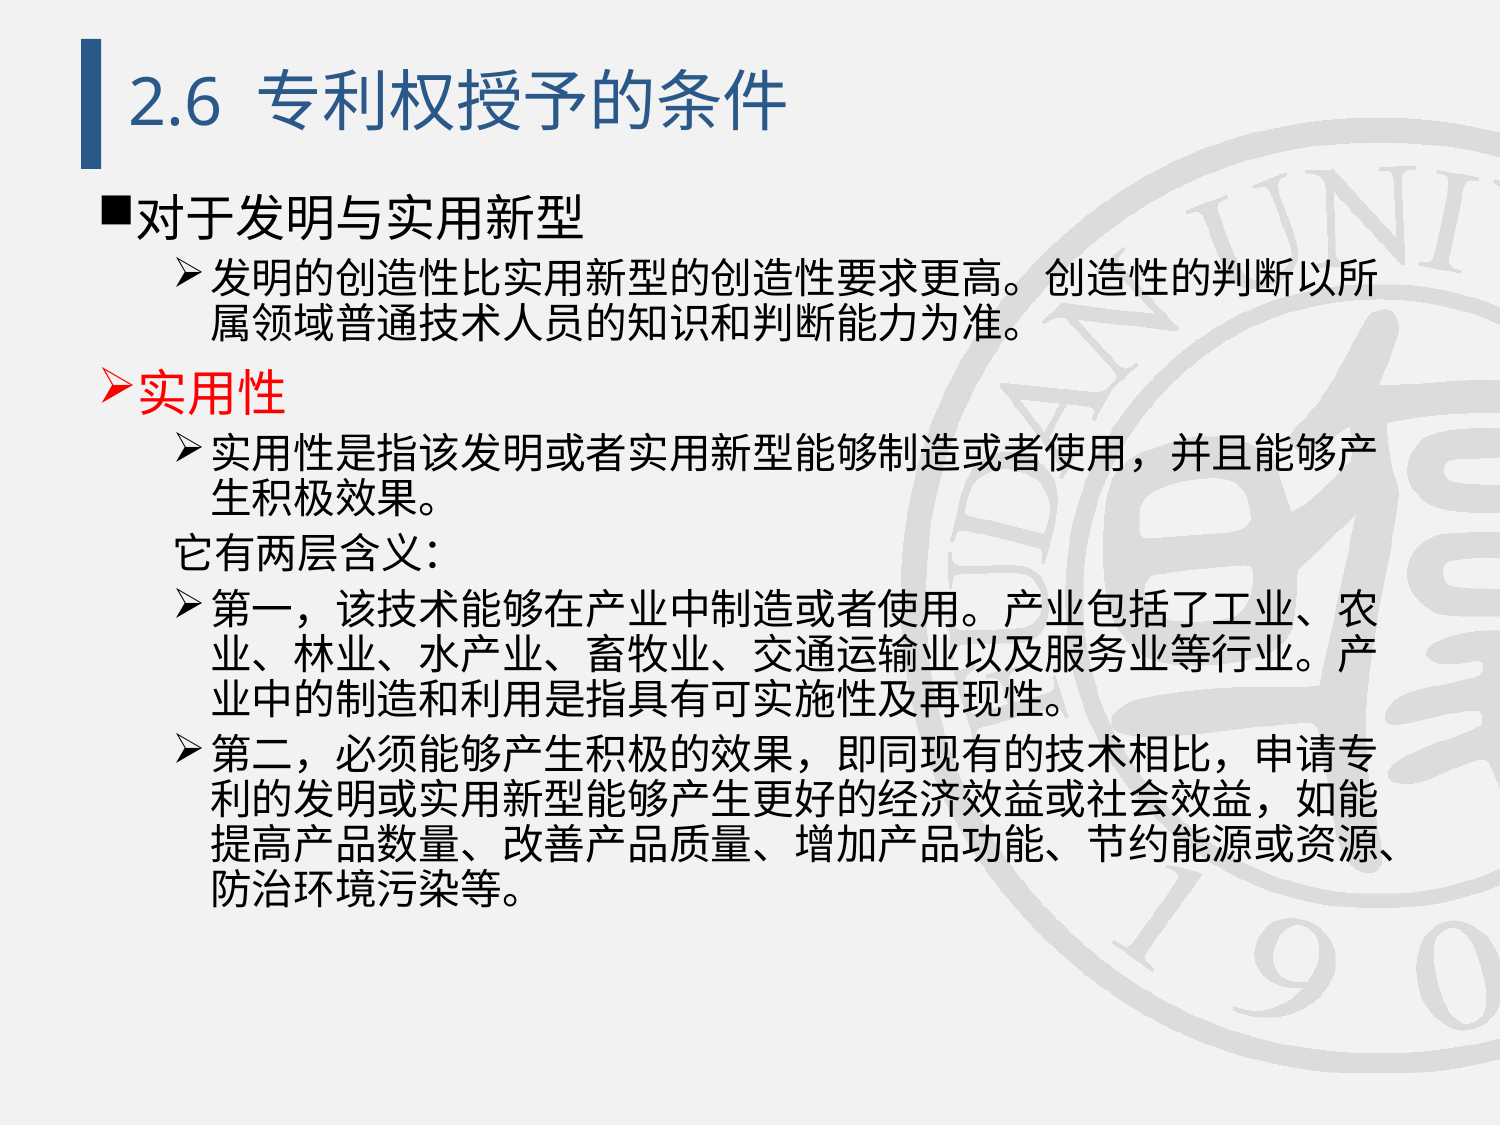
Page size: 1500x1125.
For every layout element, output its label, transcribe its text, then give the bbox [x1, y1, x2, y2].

list 对于发明与实用新型 发明的创造性比实用新型的创造性要求更高。创造性的判断以所属领域普通技术人员的知识和判断能力为准。 实用性 实用性是指该发明或者实用新型能够制造或者使用，并且能够产生积极效果。 它有两层含义： 第一，该技术能够在产业中制造或者使用。产业包括了工业、农业、林业、水产业、畜牧业、交通运输业以及服务业等行业。产业中的制造和利用是指具有可实施性及再现性。 第二，必须能够产生积极的效果，即同现有的技术相比，申请专利的发明或实用新型能够产生更好的经济效益或社会效益，如能提高产品数量、改善产品质量、增加产品功能、节约能源或资源、防治环境污染等。 [82, 185, 1417, 1014]
title 2.6 专利权授予的条件 [113, 49, 1387, 159]
